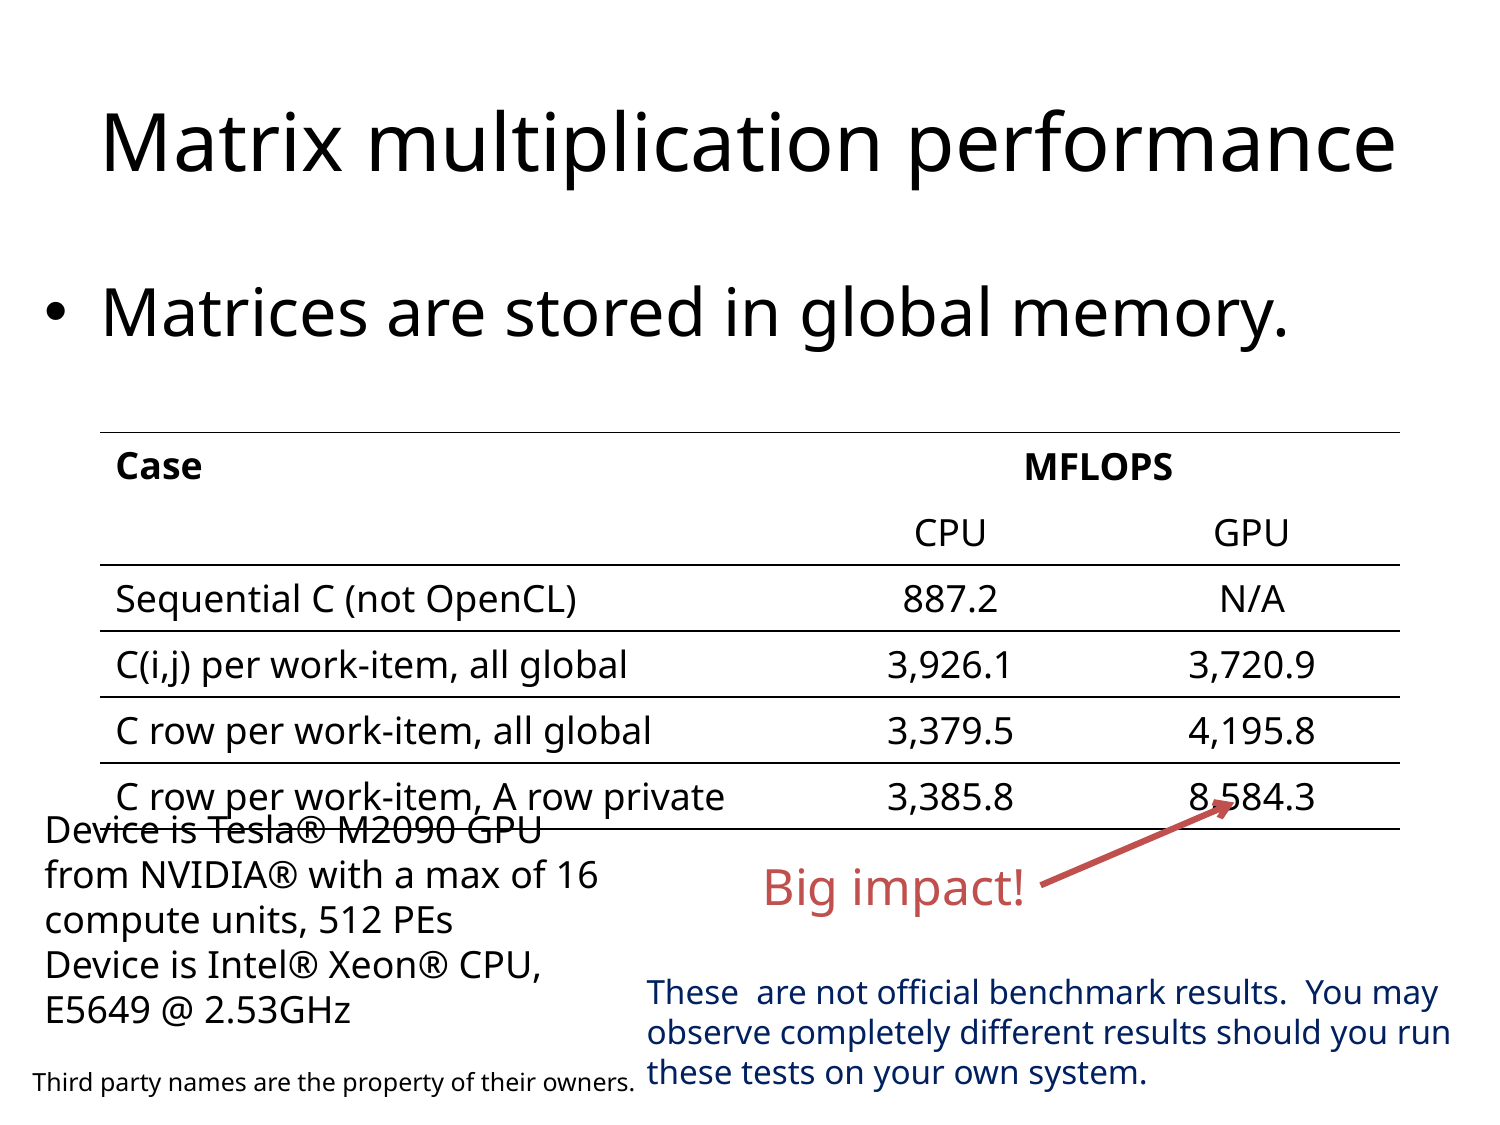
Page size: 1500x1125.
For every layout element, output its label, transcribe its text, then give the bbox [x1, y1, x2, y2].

title Matrix multiplication performance [75, 45, 1425, 233]
table_cell N/A [1104, 566, 1400, 630]
text_box Device is Tesla® M2090 GPU from NVIDIA® with a max of 16 compute units, 512 PEs Device is Intel® Xeon® CPU, E5649 @ 2.53GHz [29, 798, 632, 1039]
table_cell 3,379.5 [797, 698, 1104, 762]
text_box These are not official benchmark results. You may observe completely different results should you run these tests on your own system. [631, 964, 1489, 1099]
table_cell Sequential C (not OpenCL) [100, 566, 797, 630]
text_box Third party names are the property of their owners. [17, 1058, 816, 1125]
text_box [1038, 802, 1235, 887]
table_cell 887.2 [797, 566, 1104, 630]
table_cell CPU [797, 499, 1104, 564]
table_cell 8,584.3 [1104, 764, 1400, 828]
table_cell GPU [1104, 499, 1400, 564]
list Matrices are stored in global memory. [29, 262, 1471, 398]
table_cell 3,385.8 [797, 764, 1104, 828]
table_header MFLOPS [797, 433, 1400, 499]
table_cell 3,720.9 [1104, 632, 1400, 696]
table_cell 3,926.1 [797, 632, 1104, 696]
table_cell C row per work-item, A row private [100, 764, 797, 828]
text_box Big impact! [747, 847, 1041, 923]
table_cell C(i,j) per work-item, all global [100, 632, 797, 696]
table_header Case [100, 433, 797, 564]
table_cell 4,195.8 [1104, 698, 1400, 762]
table_cell C row per work-item, all global [100, 698, 797, 762]
